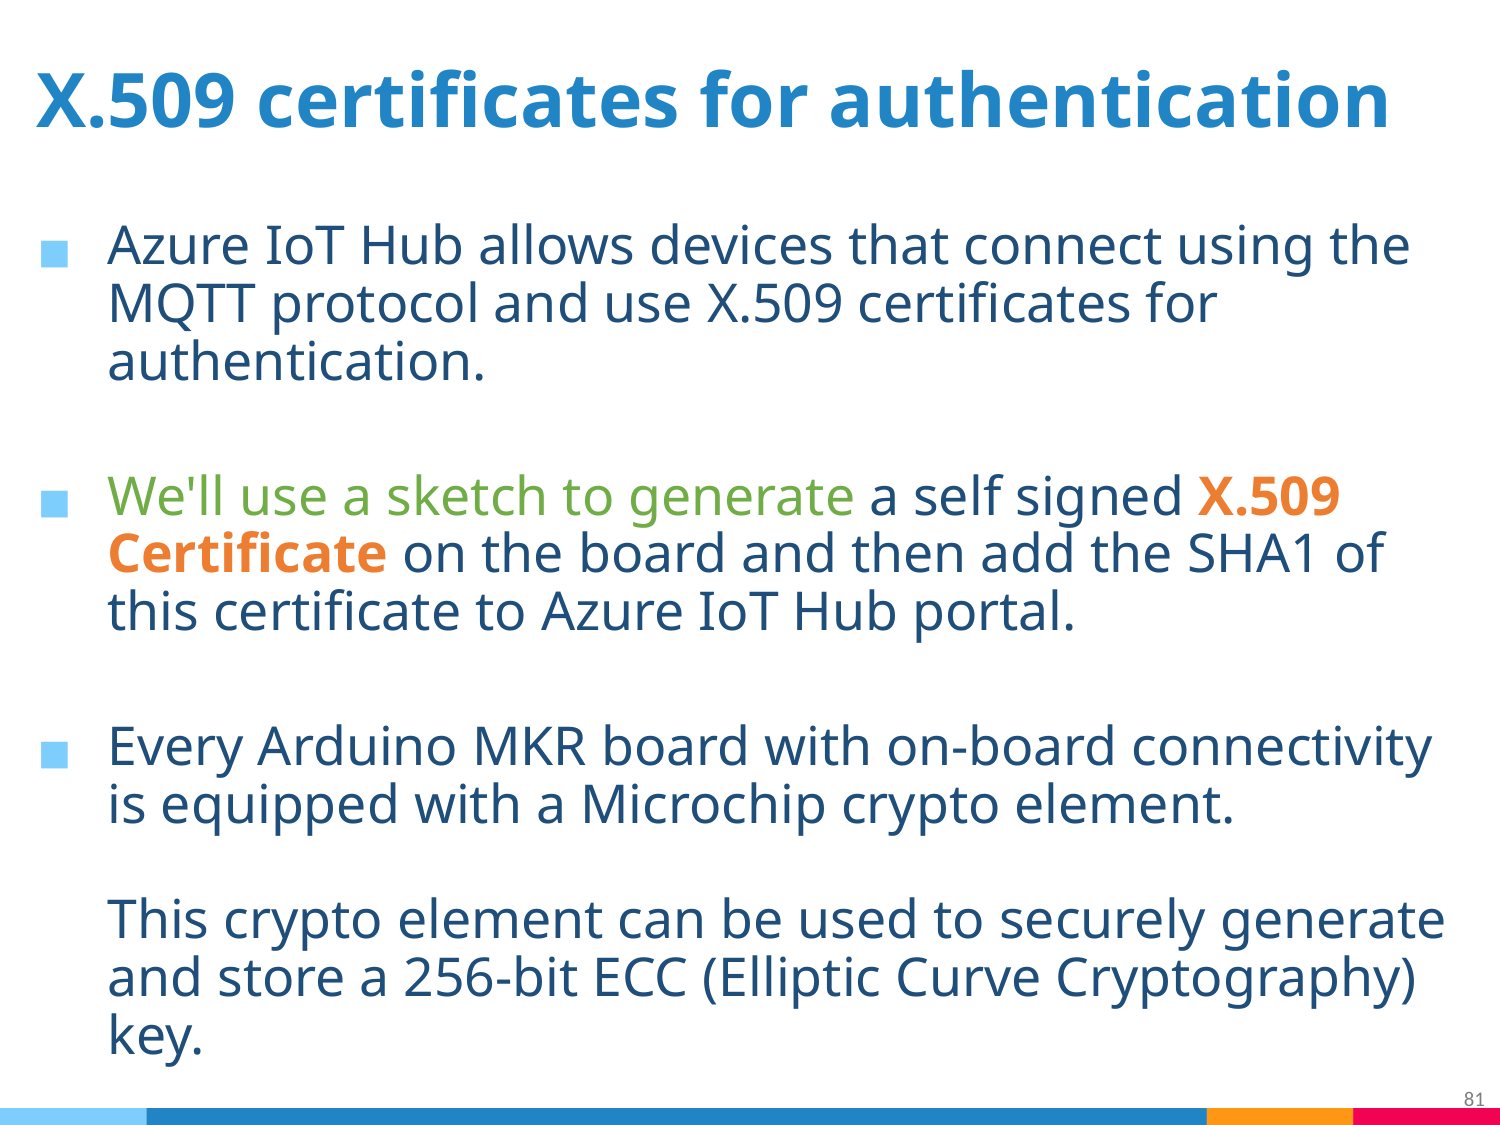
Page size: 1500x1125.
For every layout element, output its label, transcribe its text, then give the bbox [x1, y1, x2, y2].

list Azure IoT Hub allows devices that connect using the MQTT protocol and use X.509 certificates for authentication. We'll use a sketch to generate a self signed X.509 Certificate on the board and then add the SHA1 of this certificate to Azure IoT Hub portal. Every Arduino MKR board with on-board connectivity is equipped with a Microchip crypto element. This crypto element can be used to securely generate and store a 256-bit ECC (Elliptic Curve Cryptography) key. [21, 210, 1482, 1086]
slide_number ‹#› [1421, 1085, 1500, 1111]
title X.509 certificates for authentication [21, 18, 1482, 188]
